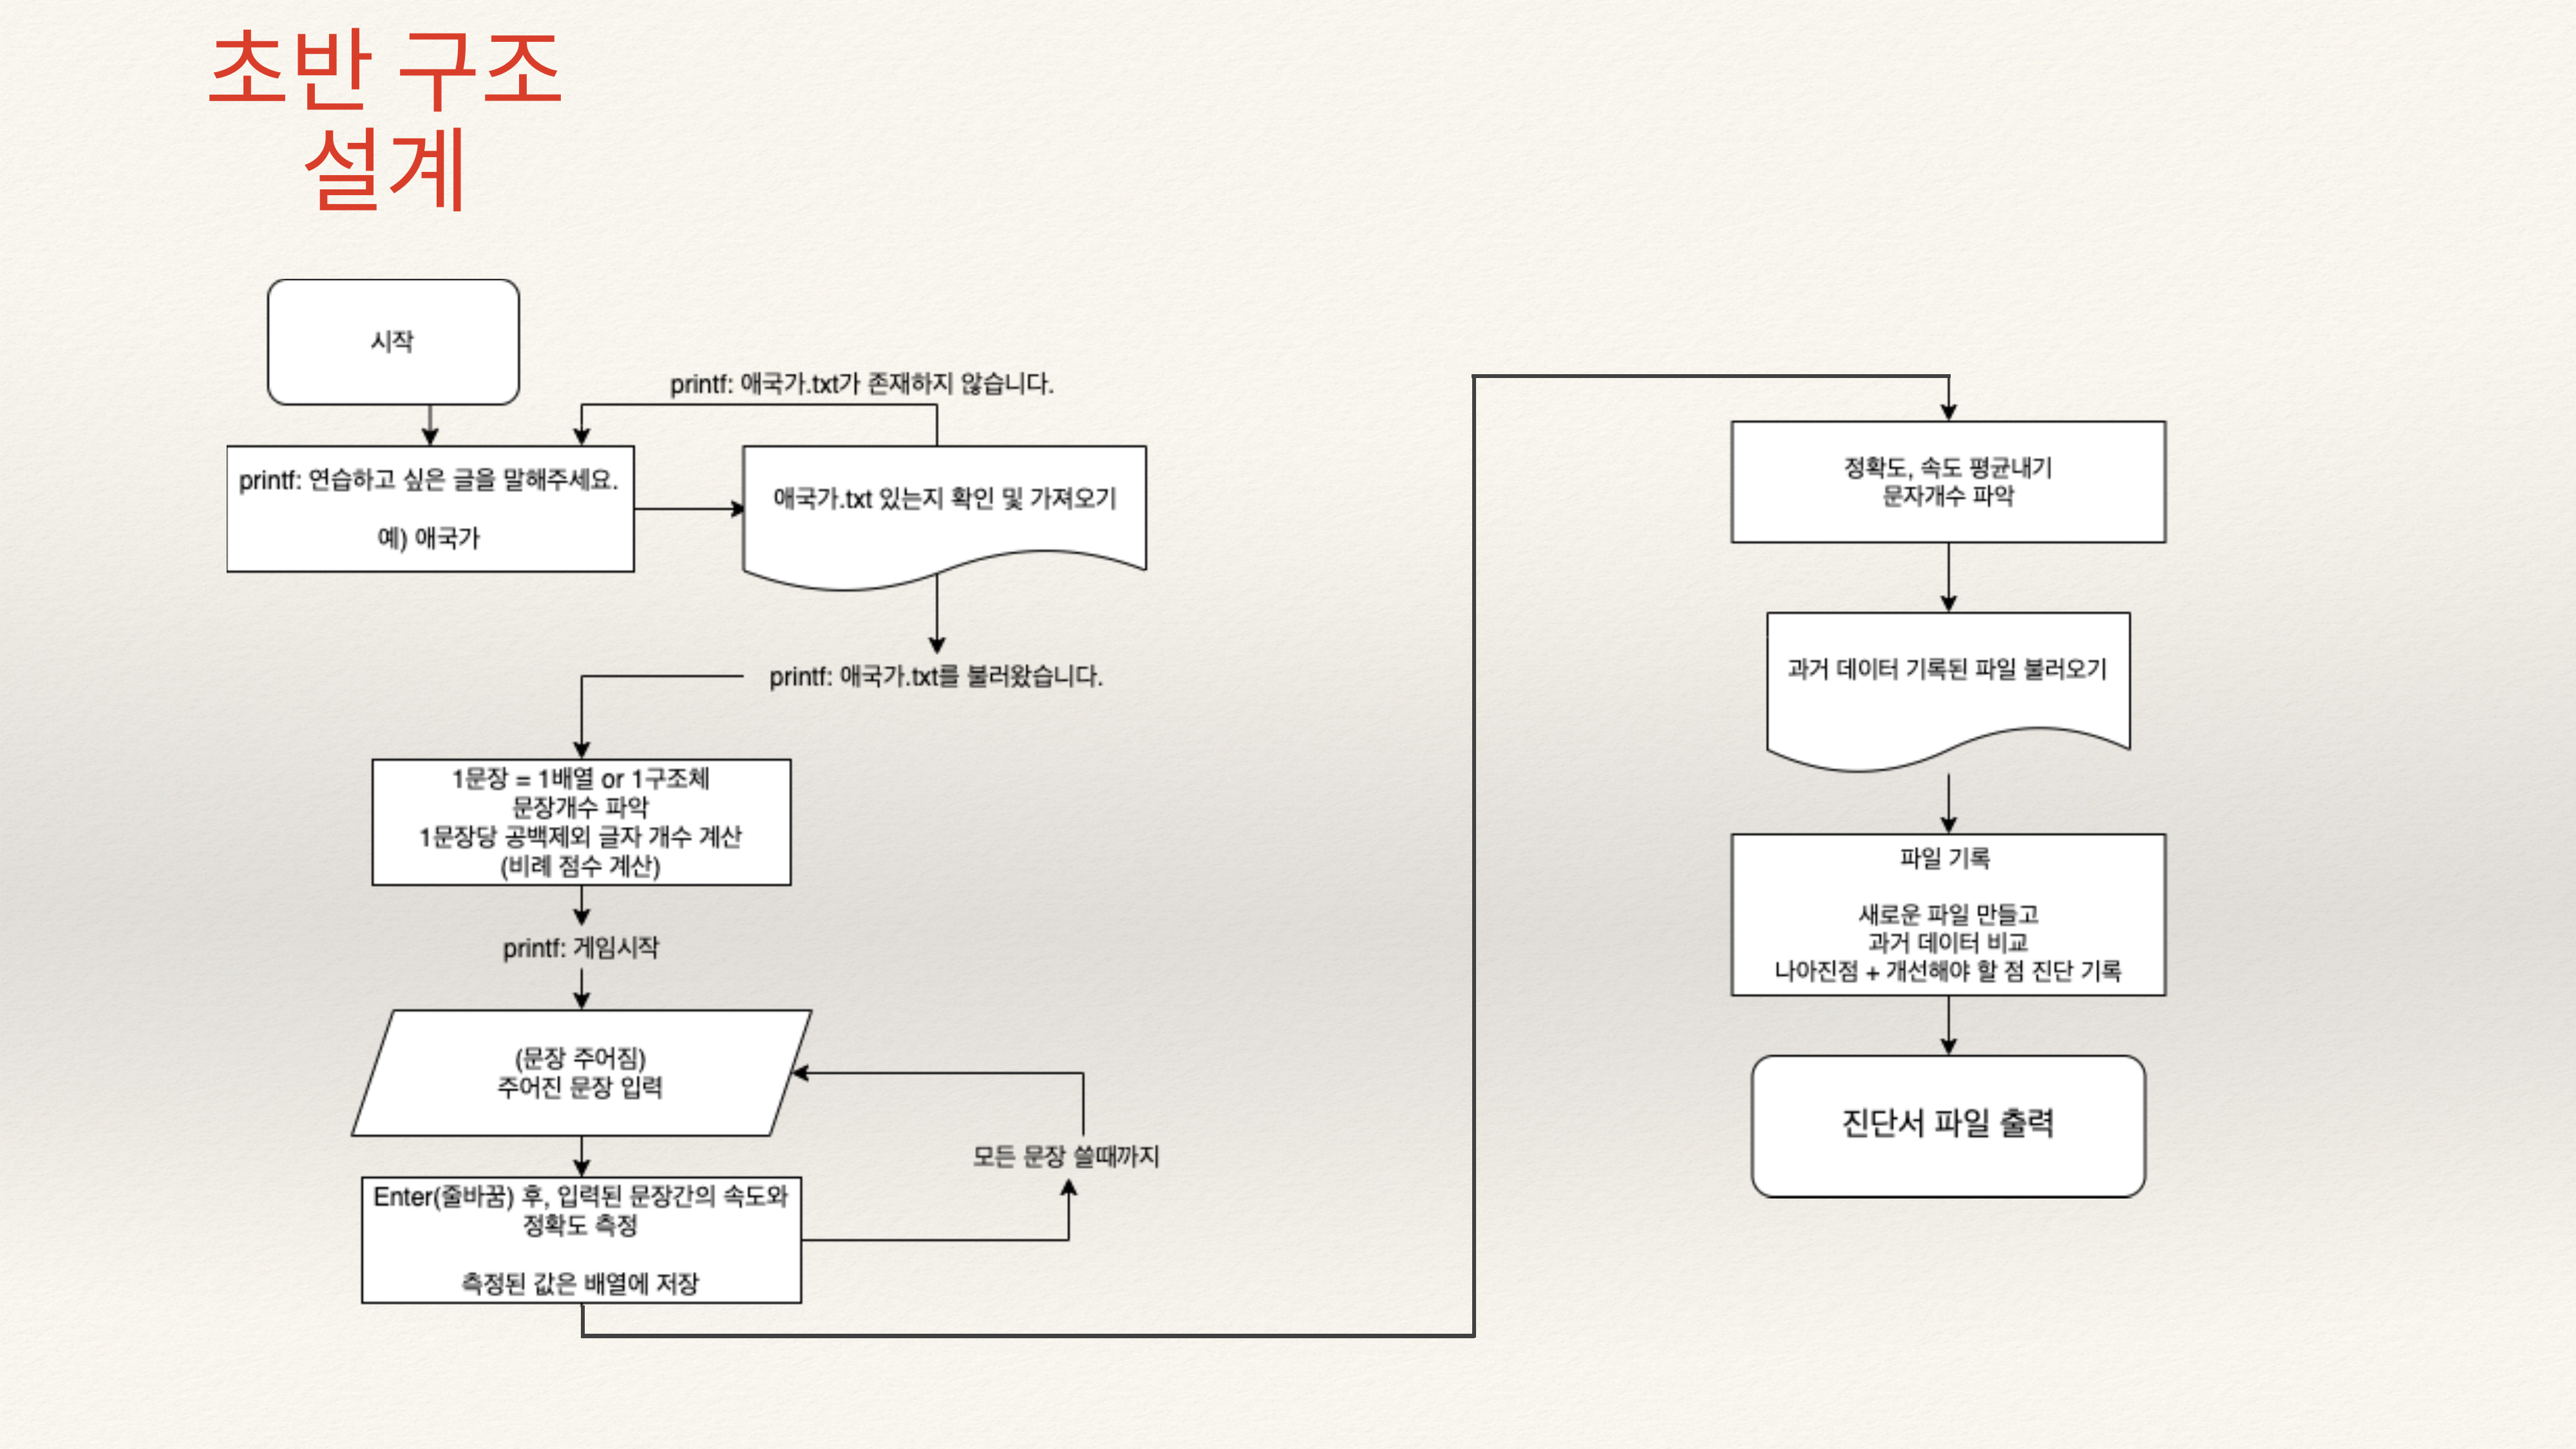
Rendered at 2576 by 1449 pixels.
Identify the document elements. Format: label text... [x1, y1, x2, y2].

title 초반 구조 설계 [104, 31, 667, 218]
picture [0, 0, 2576, 1449]
